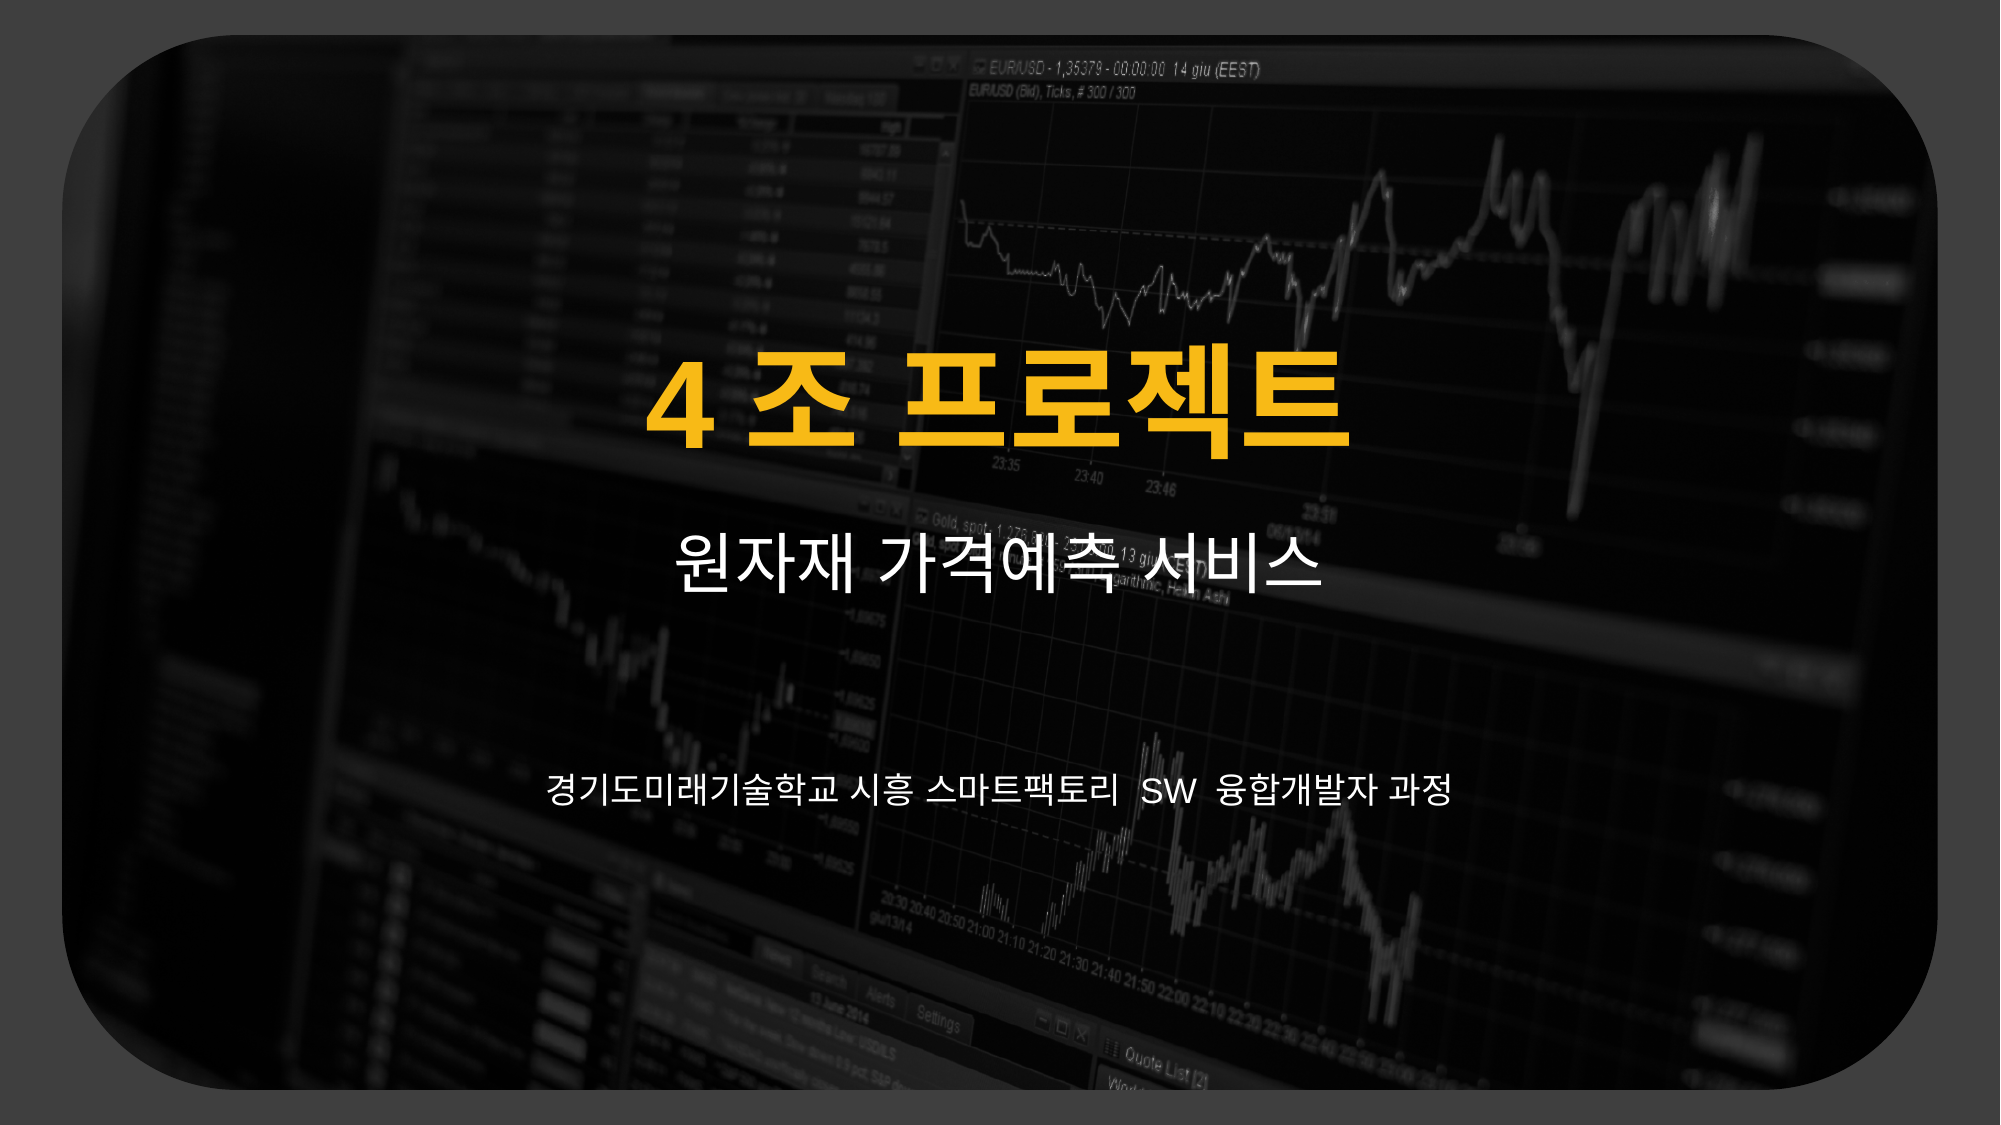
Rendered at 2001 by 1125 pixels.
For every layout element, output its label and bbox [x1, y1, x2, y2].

text_box [393, 315, 1607, 610]
picture [61, 34, 1938, 1091]
